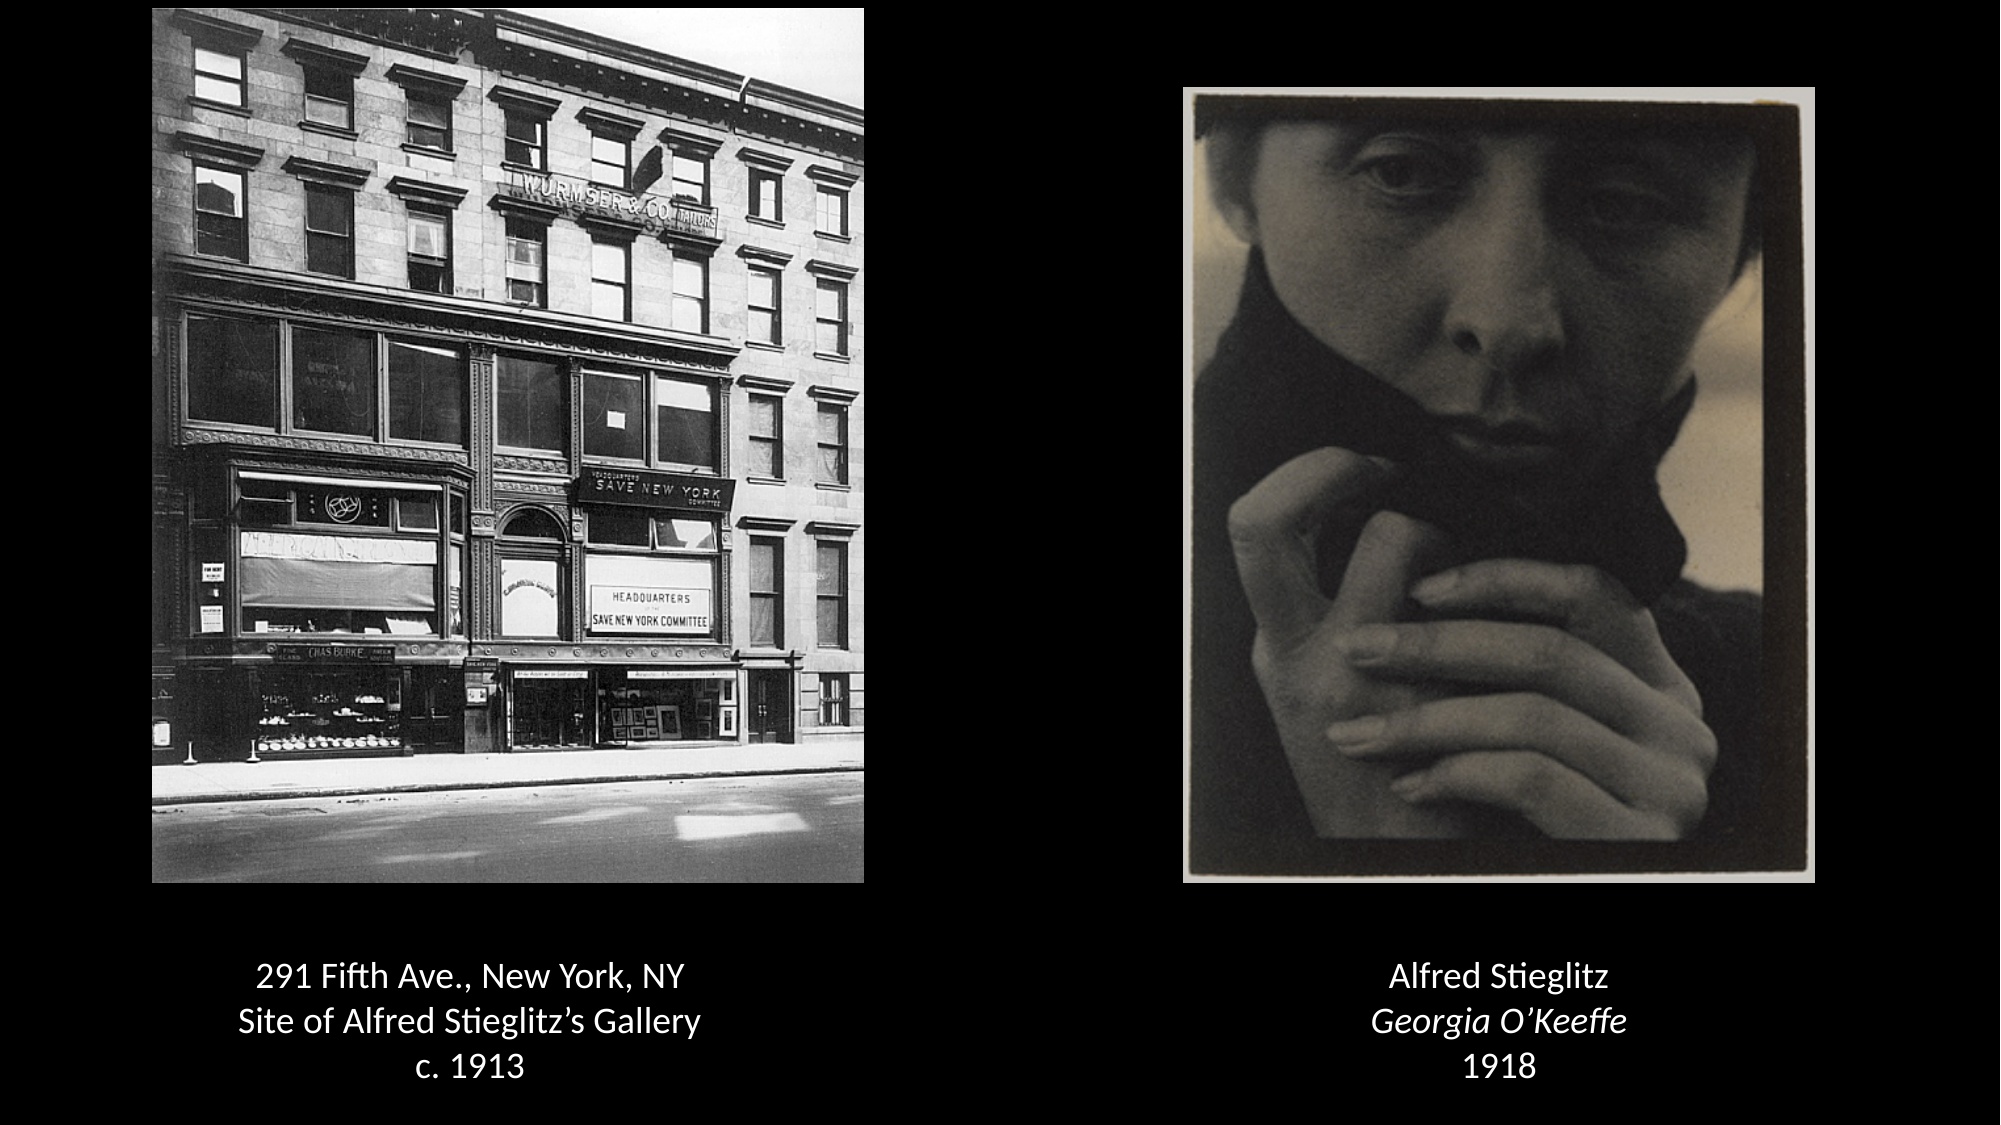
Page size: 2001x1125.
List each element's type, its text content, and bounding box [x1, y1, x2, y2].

picture [152, 8, 864, 883]
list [864, 87, 2000, 883]
text_box Alfred Stieglitz Georgia O’Keeffe 1918 [1355, 943, 1643, 1094]
text_box 291 Fifth Ave., New York, NY Site of Alfred Stieglitz’s Gallery c. 1913 [223, 943, 717, 1094]
